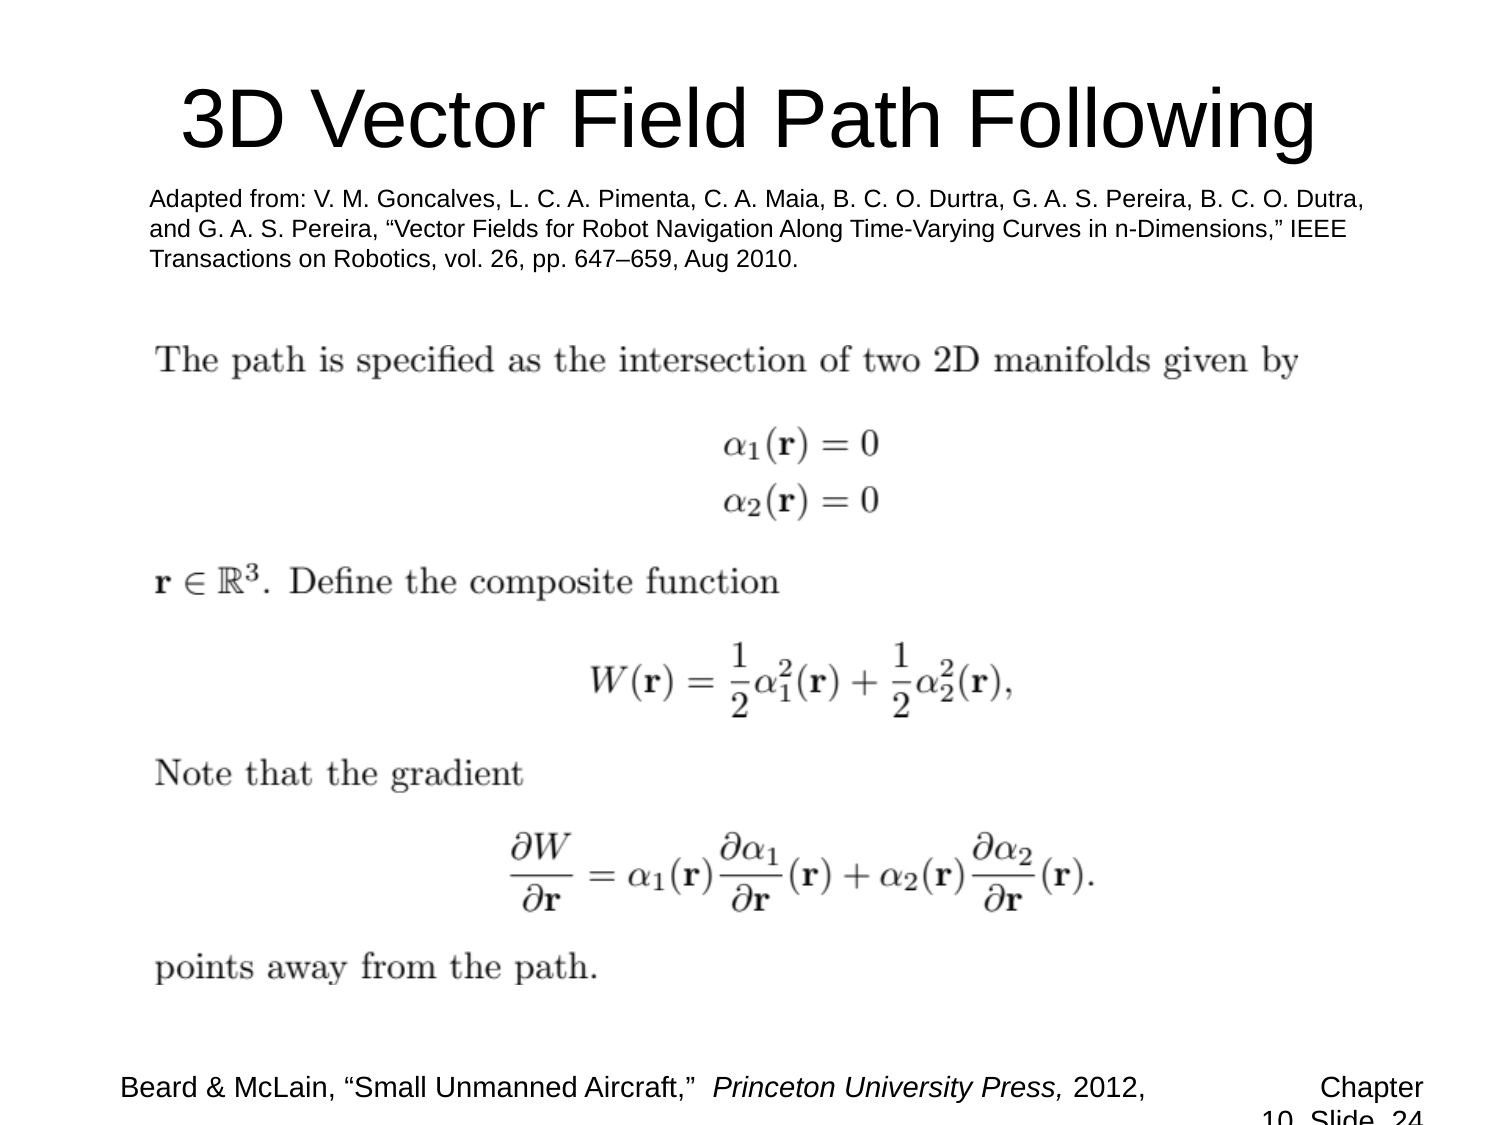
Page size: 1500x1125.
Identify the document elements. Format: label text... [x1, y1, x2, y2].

title 3D Vector Field Path Following [74, 44, 1426, 184]
picture [154, 344, 1299, 985]
text_box Adapted from: V. M. Goncalves, L. C. A. Pimenta, C. A. Maia, B. C. O. Durtra, G. A. S. Pereira, B. C. O. Dutra, and G. A. S. Pereira, “Vector Fields for Robot Navigation Along Time-Varying Curves in n-Dimensions,” IEEE Transactions on Robotics, vol. 26, pp. 647–659, Aug 2010. [134, 174, 1409, 310]
